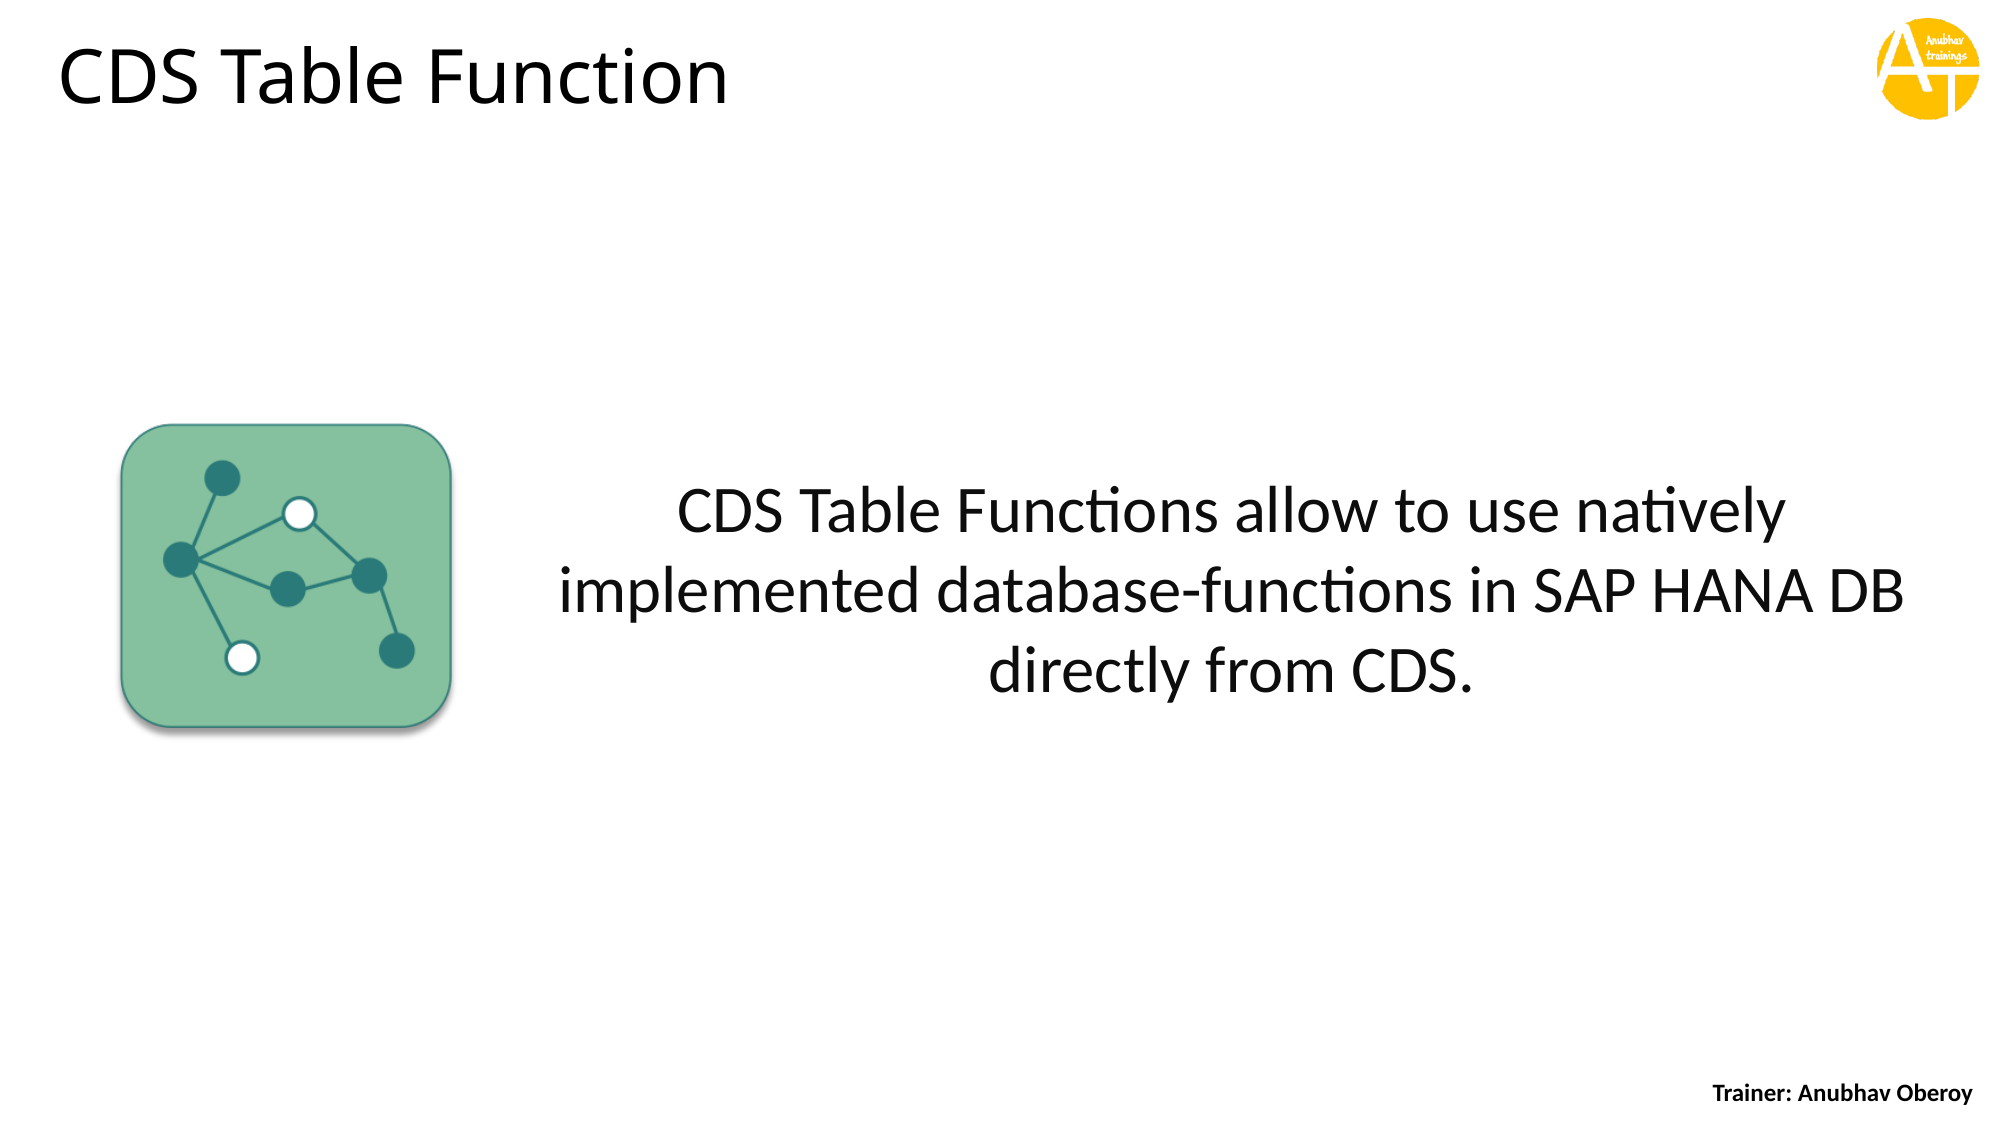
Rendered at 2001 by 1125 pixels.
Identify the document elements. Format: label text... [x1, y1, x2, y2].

text_box CDS Table Function [42, 30, 1896, 148]
text_box CDS Table Functions allow to use natively implemented database-functions in SAP HANA DB directly from CDS. [517, 440, 1947, 732]
picture [1866, 11, 1985, 128]
picture [111, 421, 462, 745]
footer Trainer: Anubhav Oberoy [1660, 1074, 2000, 1108]
